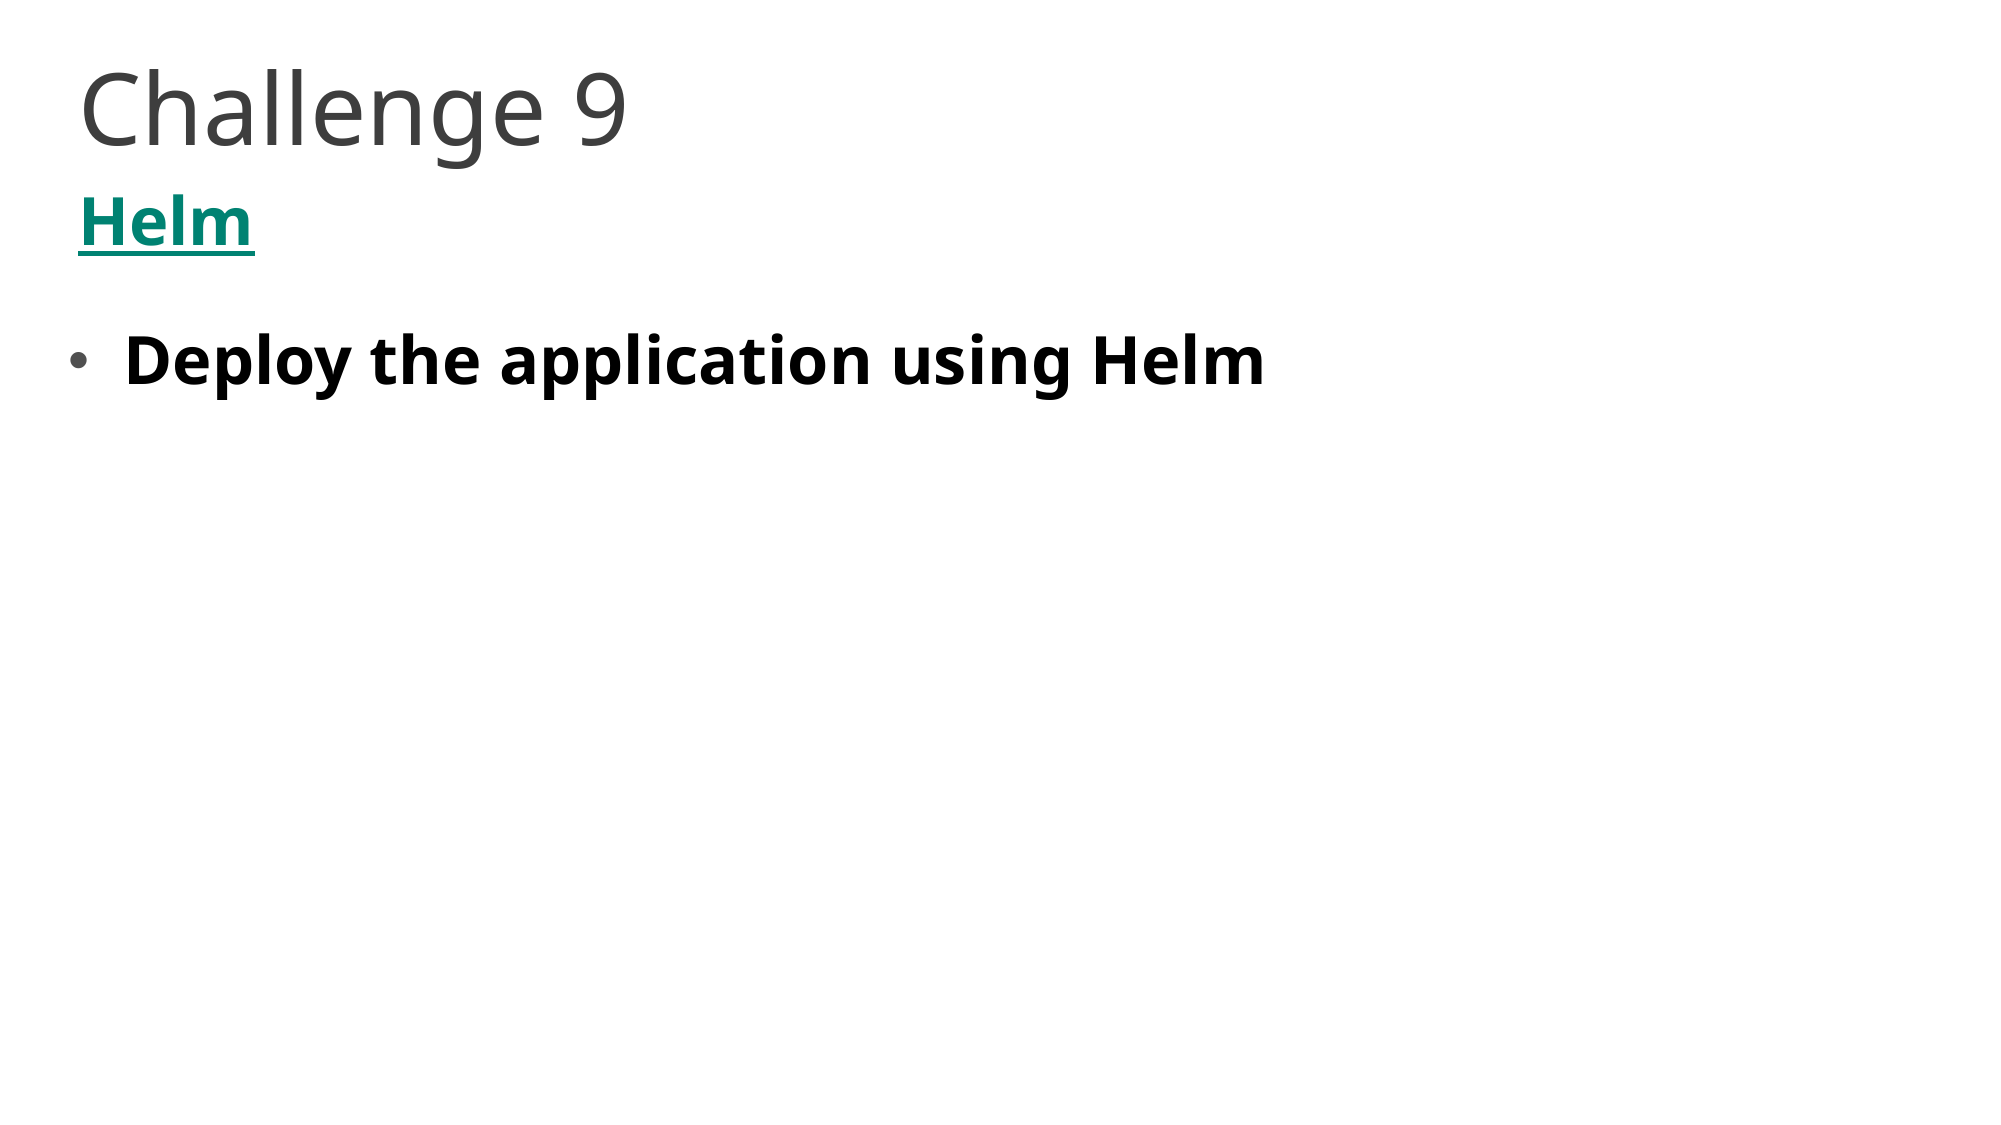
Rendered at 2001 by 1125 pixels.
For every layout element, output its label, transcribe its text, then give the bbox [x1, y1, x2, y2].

text_box Challenge 9 Helm [78, 59, 1857, 262]
list Deploy the application using Helm [44, 312, 1956, 416]
